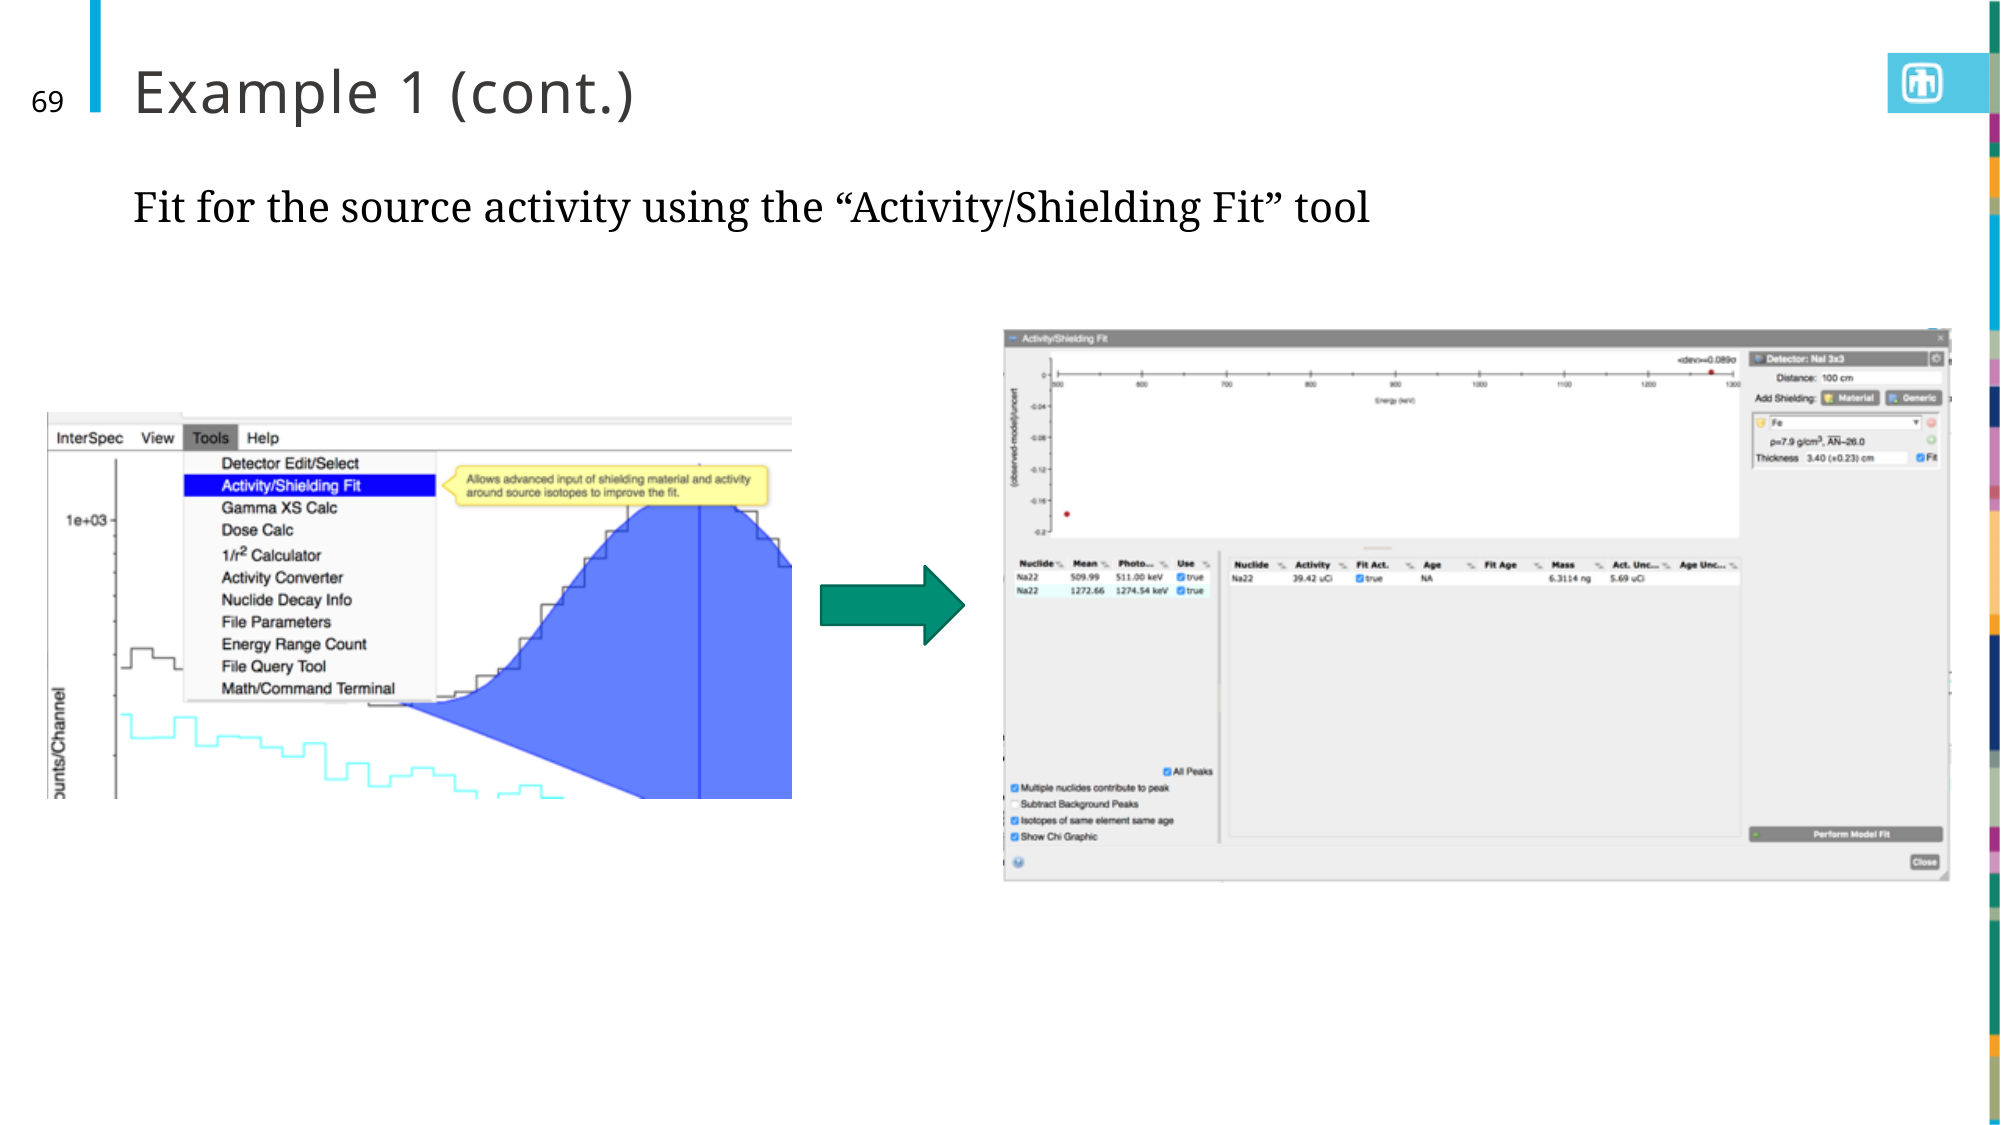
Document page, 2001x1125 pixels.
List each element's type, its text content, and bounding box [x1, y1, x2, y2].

picture [46, 411, 792, 799]
text_box [819, 564, 965, 646]
picture [1990, 330, 1999, 1120]
picture [1002, 327, 1953, 883]
picture [1990, 1, 1999, 215]
list Fit for the source activity using the “Activity/Shielding Fit” tool [118, 179, 1769, 258]
picture [1901, 62, 1944, 104]
slide_number 69 [10, 73, 80, 133]
title Example 1 (cont.) [118, 39, 1769, 133]
